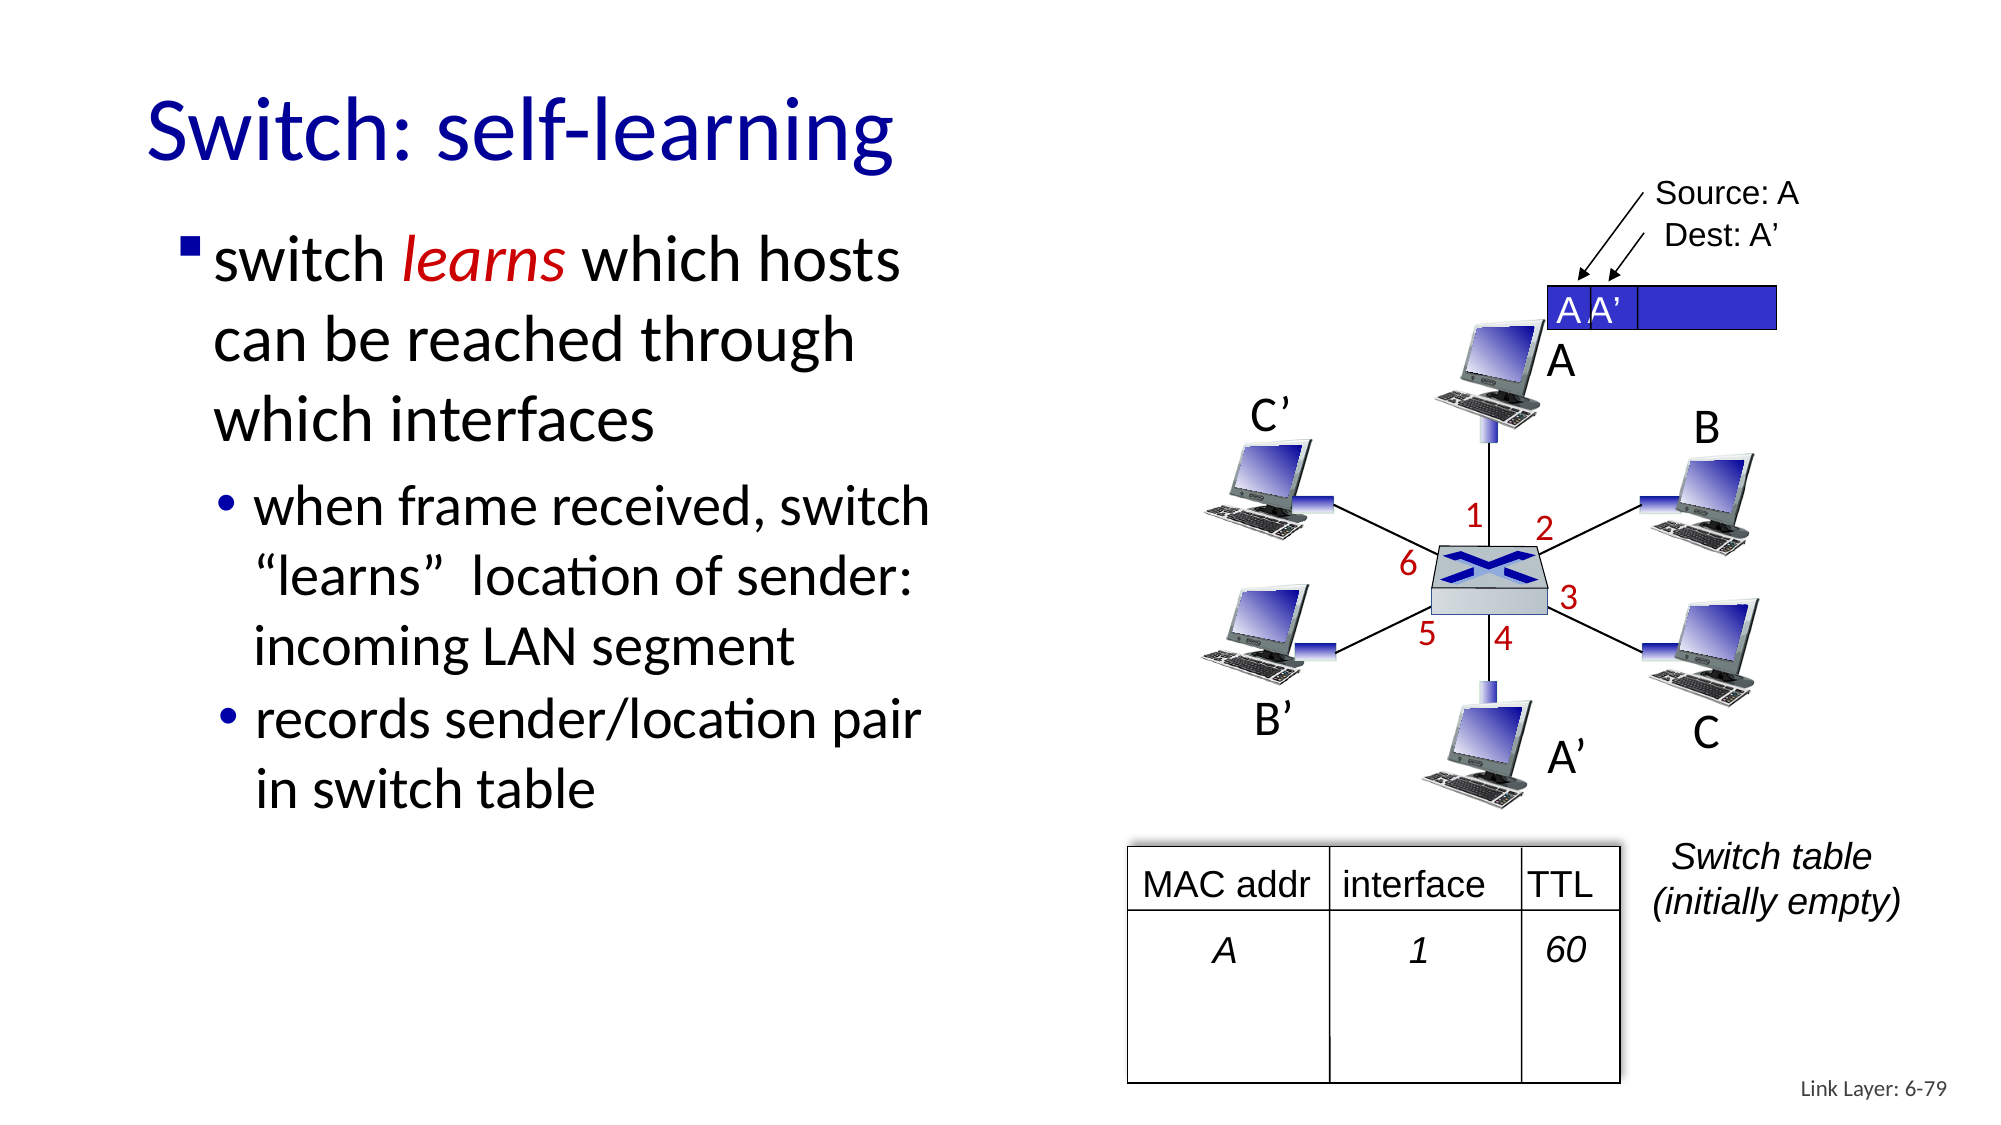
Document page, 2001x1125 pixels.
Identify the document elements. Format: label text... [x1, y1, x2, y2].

title Switch: self-learning [131, 57, 1857, 205]
slide_number Link Layer: 6-79 [1512, 1056, 1963, 1117]
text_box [1196, 917, 1603, 980]
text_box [1125, 846, 1621, 1084]
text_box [1577, 164, 1816, 282]
text_box records sender/location pair in switch table [128, 672, 969, 844]
text_box when frame received, switch “learns” location of sender: incoming LAN segment [126, 459, 967, 692]
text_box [1542, 278, 1777, 340]
text_box switch learns which hosts can be reached through which interfaces [160, 206, 1001, 1020]
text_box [1174, 314, 1762, 818]
text_box Switch table (initially empty) [1637, 824, 1917, 930]
